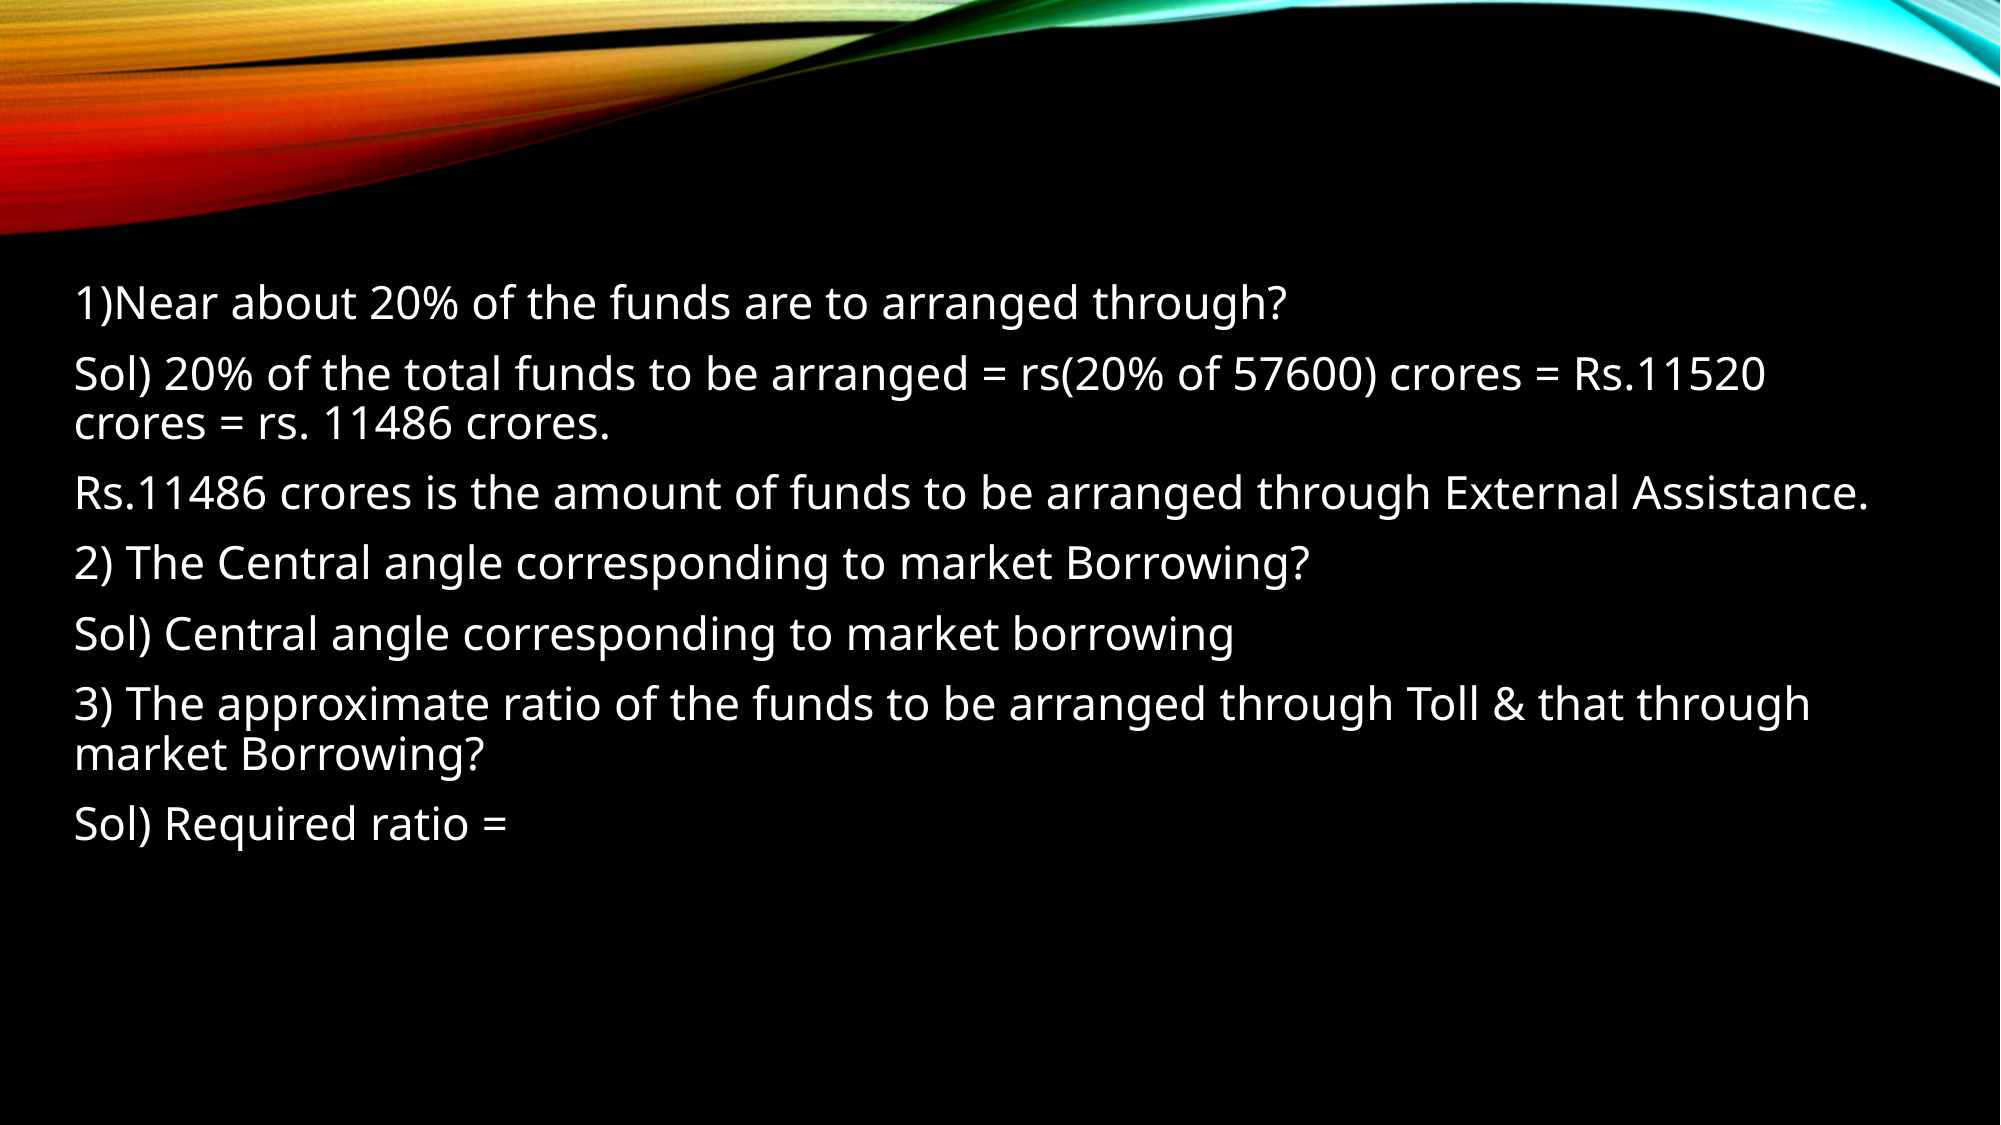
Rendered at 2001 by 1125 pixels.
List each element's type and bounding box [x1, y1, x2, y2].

picture [0, 0, 2000, 237]
